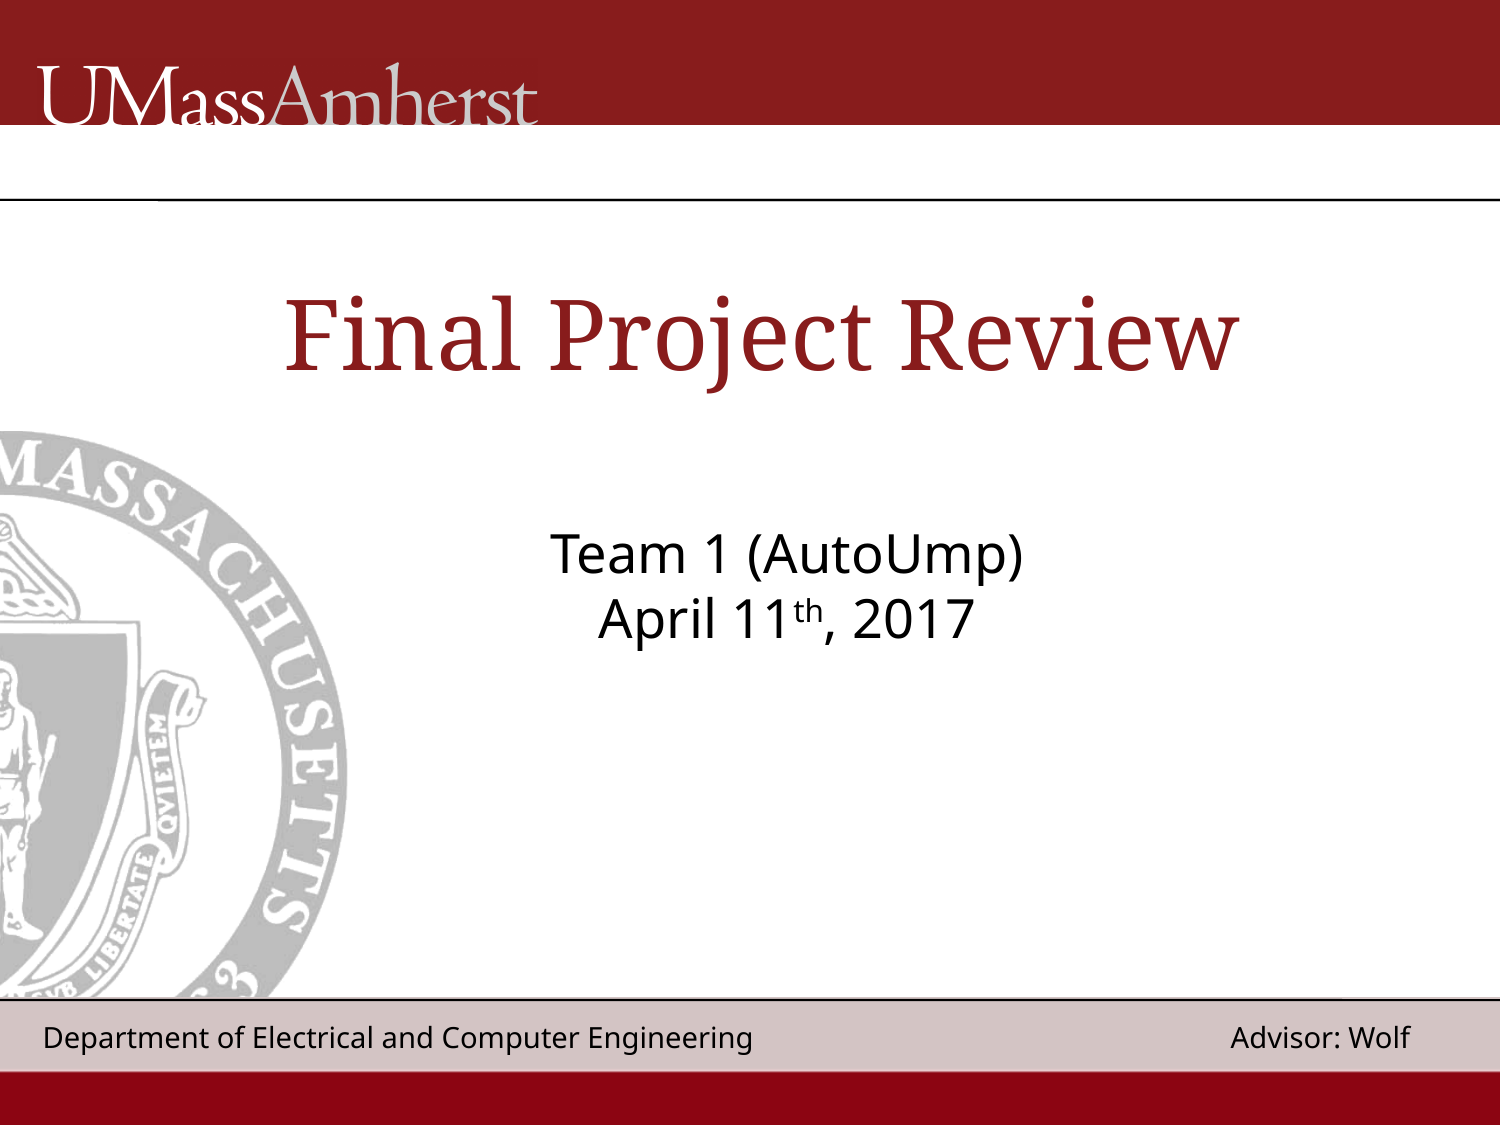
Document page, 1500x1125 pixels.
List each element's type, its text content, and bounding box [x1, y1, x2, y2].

picture [0, 0, 1500, 125]
text_box Team 1 (AutoUmp) April 11th, 2017 [293, 512, 1207, 800]
text_box Final Project Review [187, 237, 1313, 425]
picture [0, 431, 1500, 999]
picture [0, 1002, 1500, 1125]
